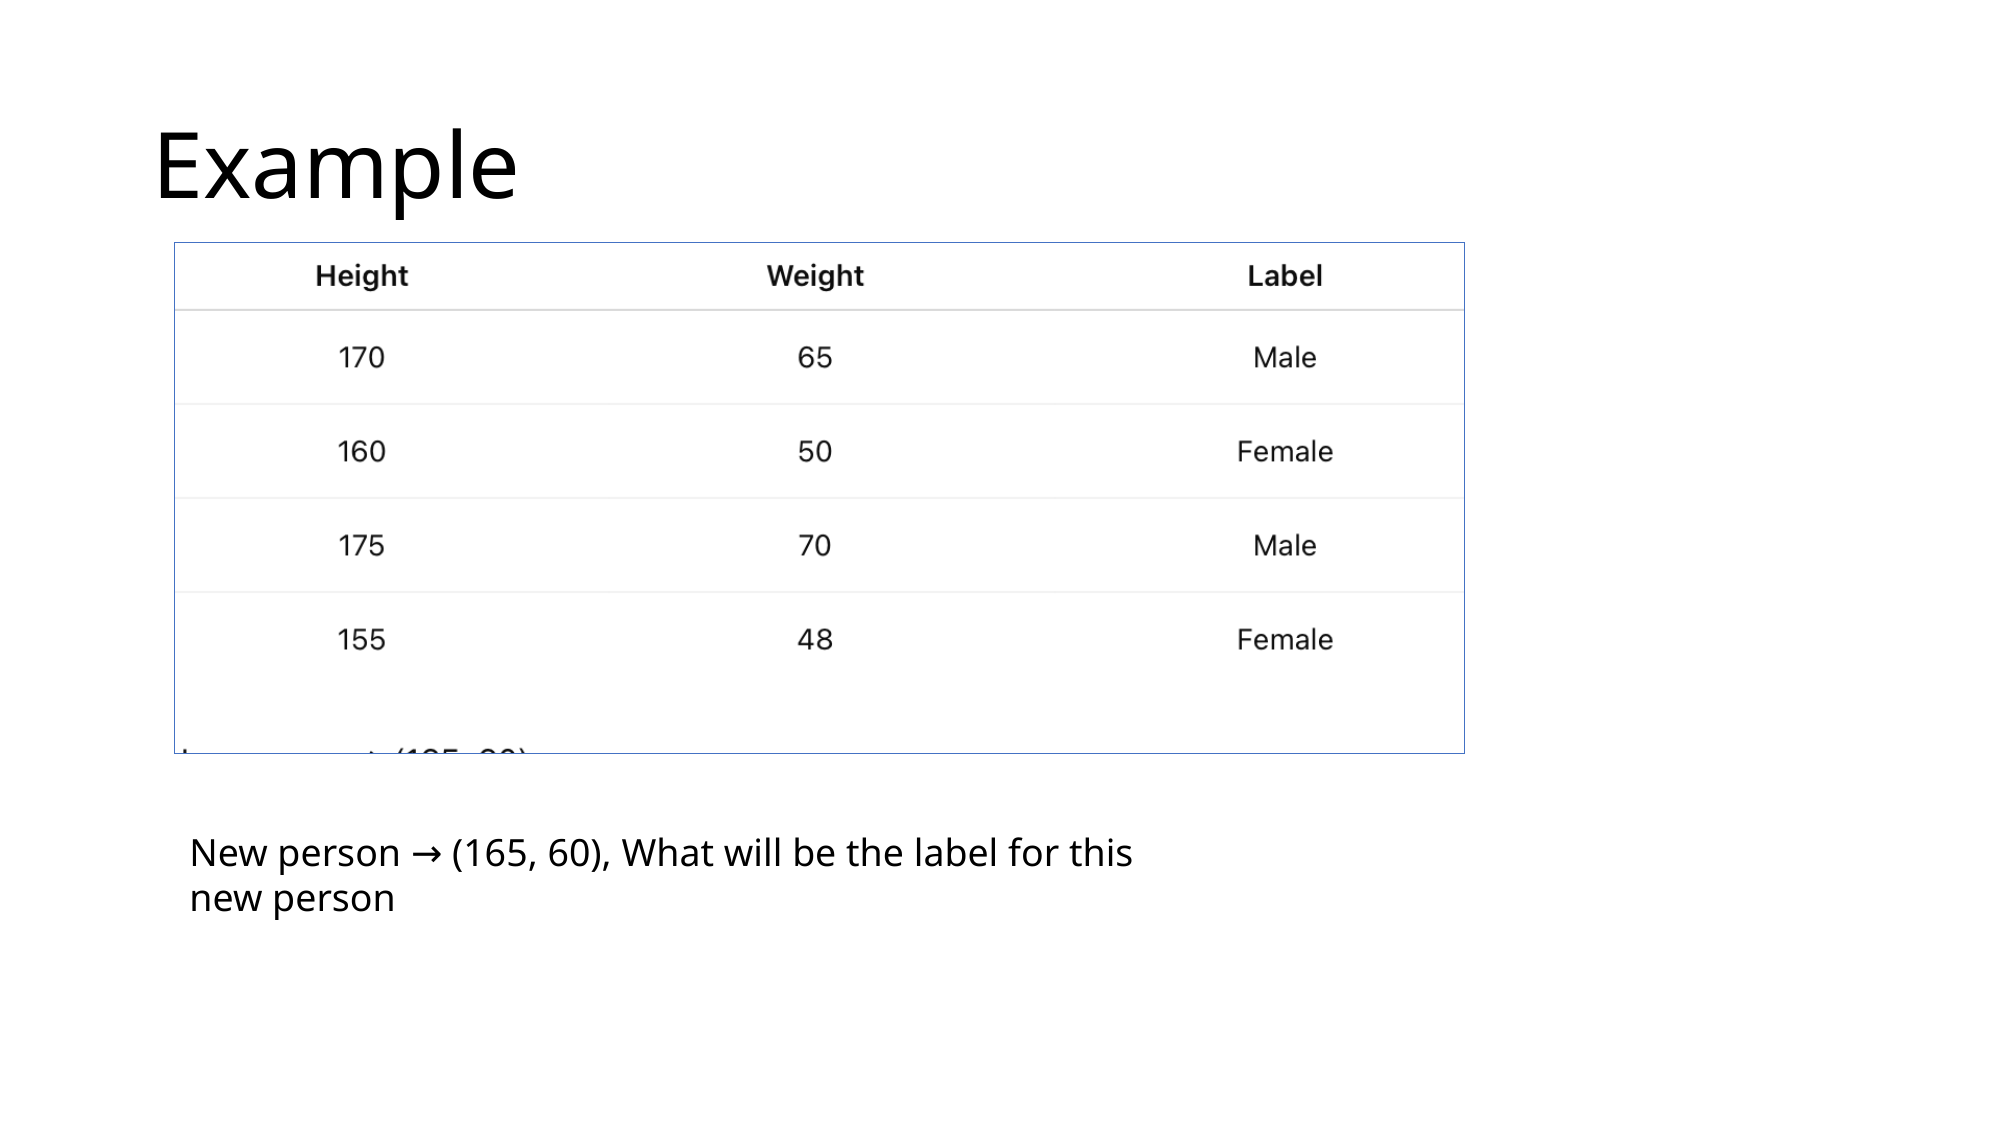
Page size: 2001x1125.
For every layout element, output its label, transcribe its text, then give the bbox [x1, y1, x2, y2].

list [174, 242, 1465, 754]
text_box New person → (165, 60), What will be the label for this new person [174, 821, 1175, 927]
title Example [137, 59, 1863, 278]
